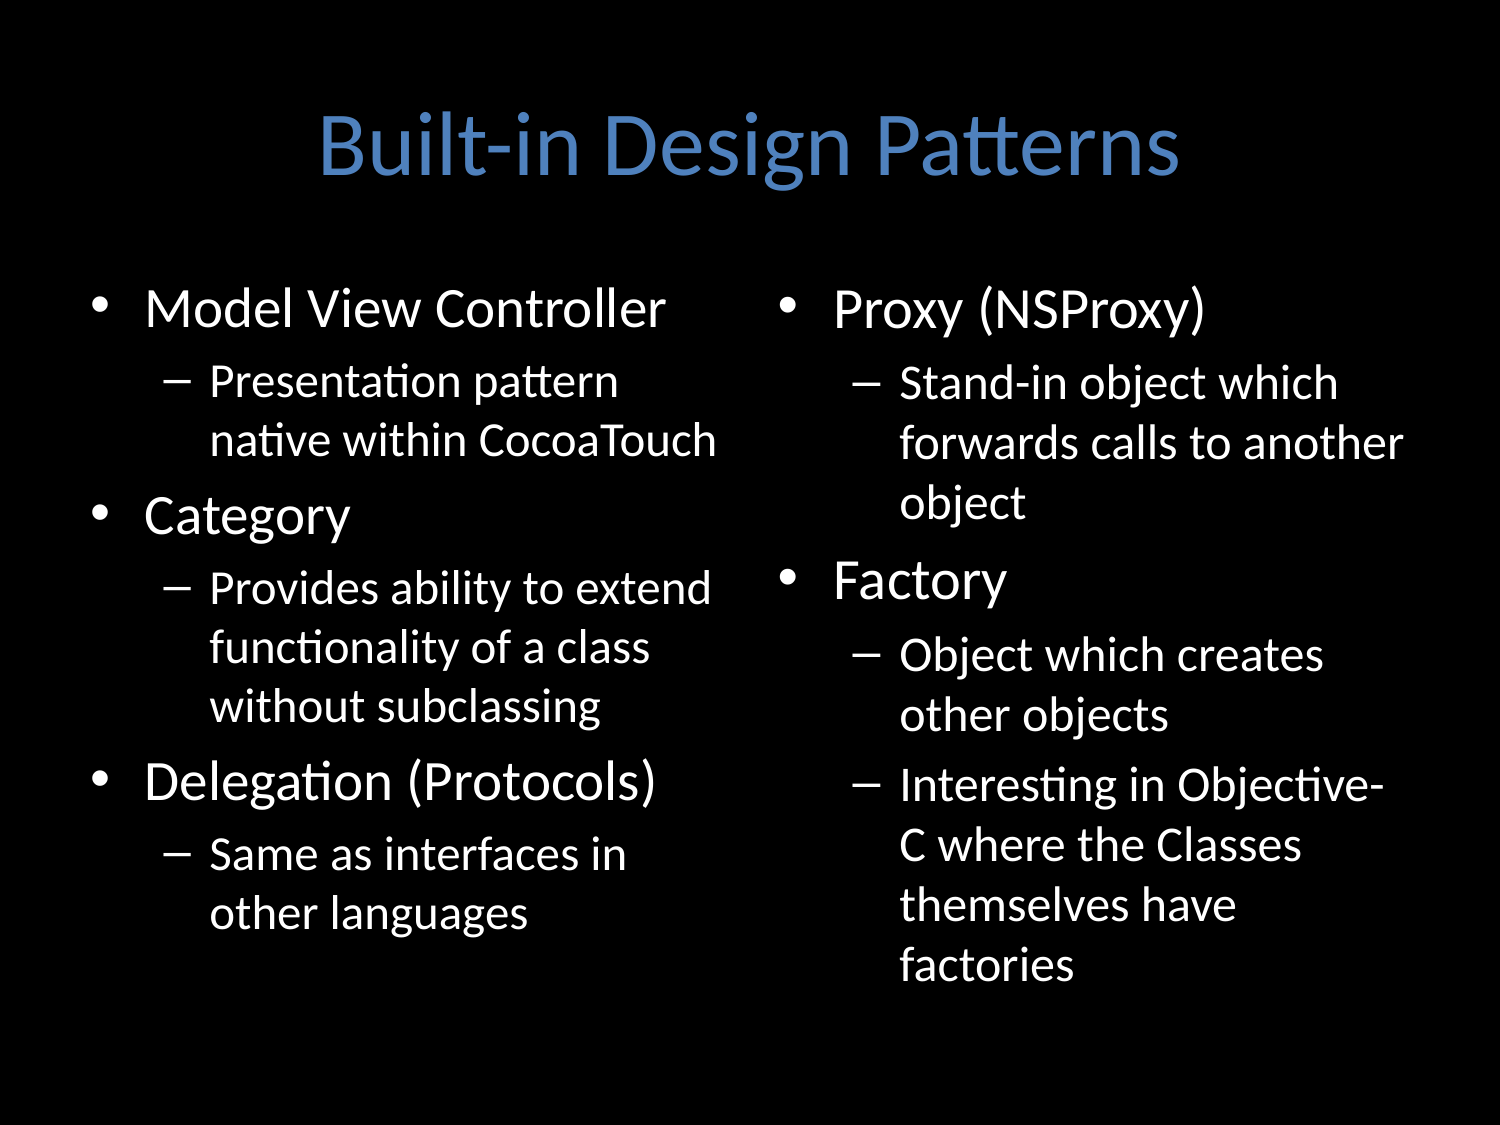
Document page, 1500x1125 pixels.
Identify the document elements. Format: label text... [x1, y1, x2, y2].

title Built-in Design Patterns [75, 45, 1425, 233]
list Model View Controller Presentation pattern native within CocoaTouch Category Provides ability to extend functionality of a class without subclassing Delegation (Protocols) Same as interfaces in other languages [75, 262, 738, 1005]
list Proxy (NSProxy) Stand-in object which forwards calls to another object Factory Object which creates other objects Interesting in Objective-C where the Classes themselves have factories [762, 262, 1425, 1005]
